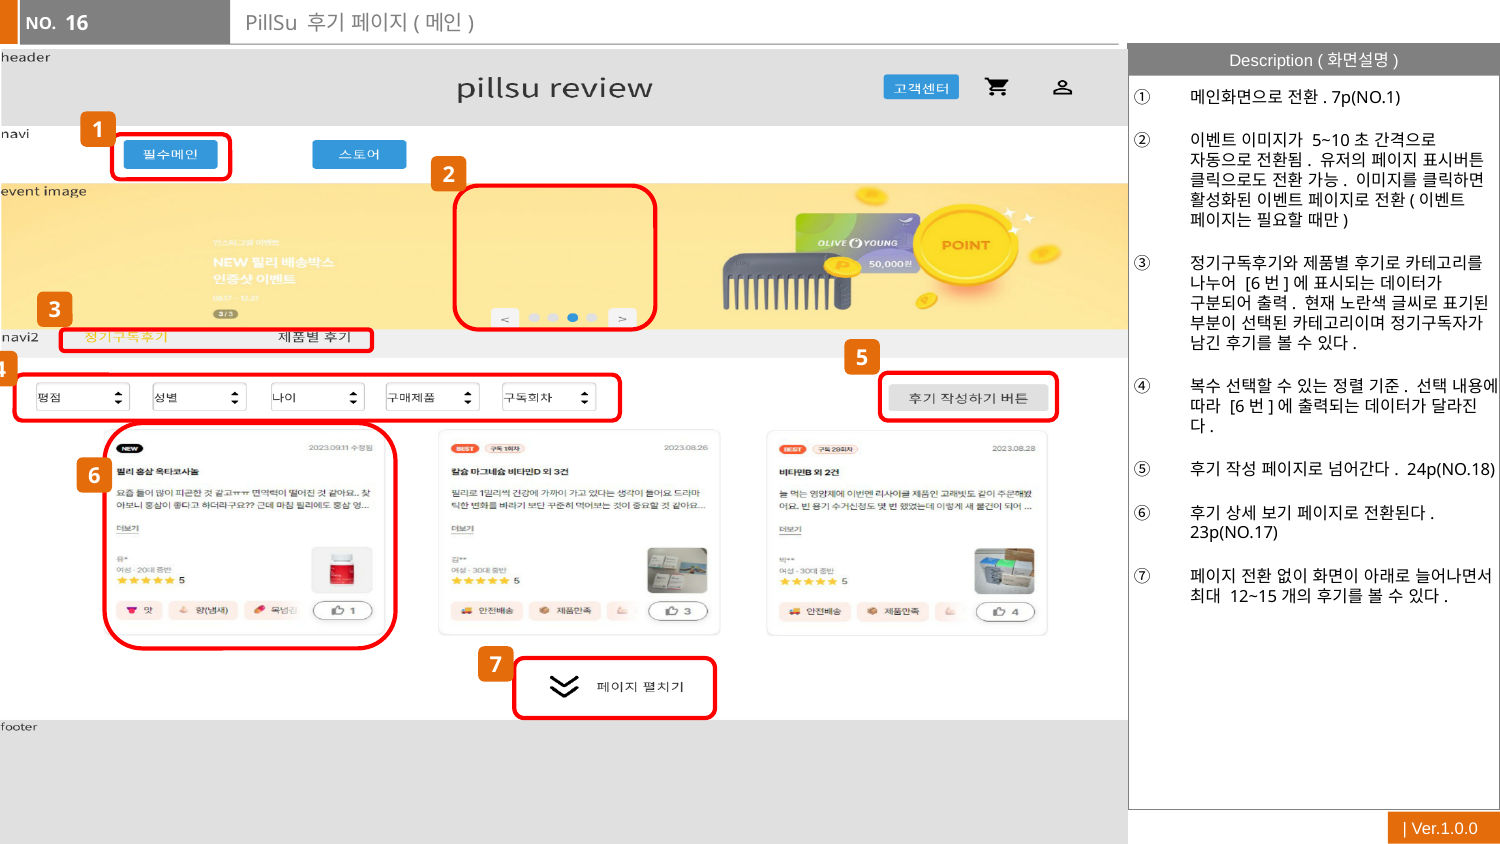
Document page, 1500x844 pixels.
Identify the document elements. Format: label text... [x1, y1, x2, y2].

list 메인화면으로 전환. 7p(NO.1) 이벤트 이미지가 5~10초 간격으로 자동으로 전환됨. 유저의 페이지 표시버튼 클릭으로도 전환 가능. 이미지를 클릭하면 활성화된 이벤트 페이지로 전환(이벤트 페이지는 필요할 때만) 정기구독후기와 제품별 후기로 카테고리를 나누어 [6번]에 표시되는 데이터가 구분되어 출력. 현재 노란색 글씨로 표기된 부분이 선택된 카테고리이며 정기구독자가 남긴 후기를 볼 수 있다. 복수 선택할 수 있는 정렬 기준. 선택 내용에 따라 [6번]에 출력되는 데이터가 달라진다. 후기 작성 페이지로 넘어간다. 24p(NO.18) 후기 상세 보기 페이지로 전환된다. 23p(NO.17) 페이지 전환 없이 화면이 아래로 늘어나면서 최대 12~15개의 후기를 볼 수 있다. [1132, 79, 1500, 812]
list 16 [64, 2, 231, 47]
title PillSu 후기 페이지(메인) [231, 2, 1117, 47]
picture [0, 48, 1129, 844]
